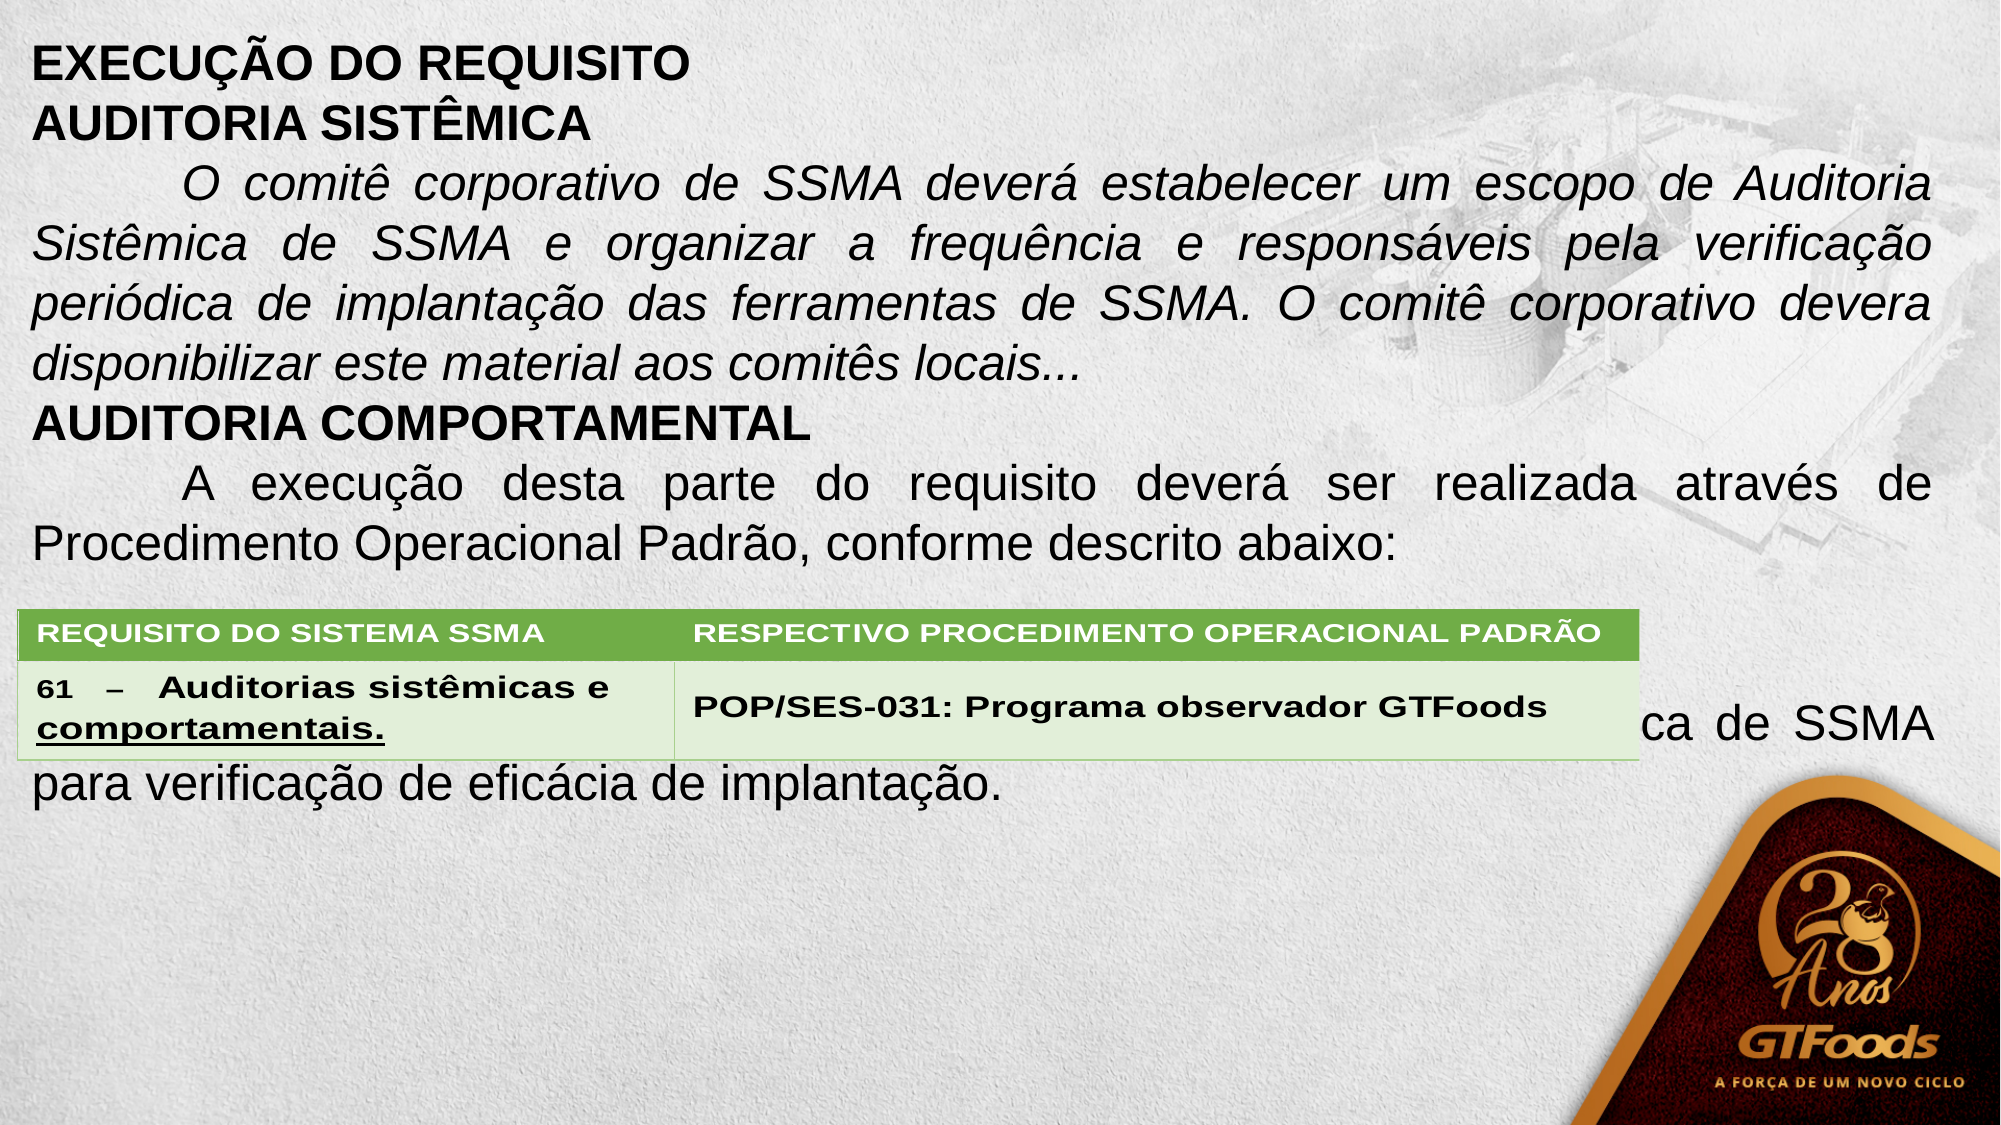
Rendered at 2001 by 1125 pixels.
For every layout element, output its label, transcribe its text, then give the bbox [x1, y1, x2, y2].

subtitle EXECUÇÃO DO REQUISITO AUDITORIA SISTÊMICA O comitê corporativo de SSMA deverá estabelecer um escopo de Auditoria Sistêmica de SSMA e organizar a frequência e responsáveis pela verificação periódica de implantação das ferramentas de SSMA. O comitê corporativo devera disponibilizar este material aos comitês locais... AUDITORIA COMPORTAMENTAL A execução desta parte do requisito deverá ser realizada através de Procedimento Operacional Padrão, conforme descrito abaixo: AUDITORIA – Este requisito faz parte do escopo de auditoria sistêmica de SSMA para verificação de eficácia de implantação. [16, 23, 1948, 1061]
picture [0, 0, 2001, 1125]
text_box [16, 609, 1640, 818]
